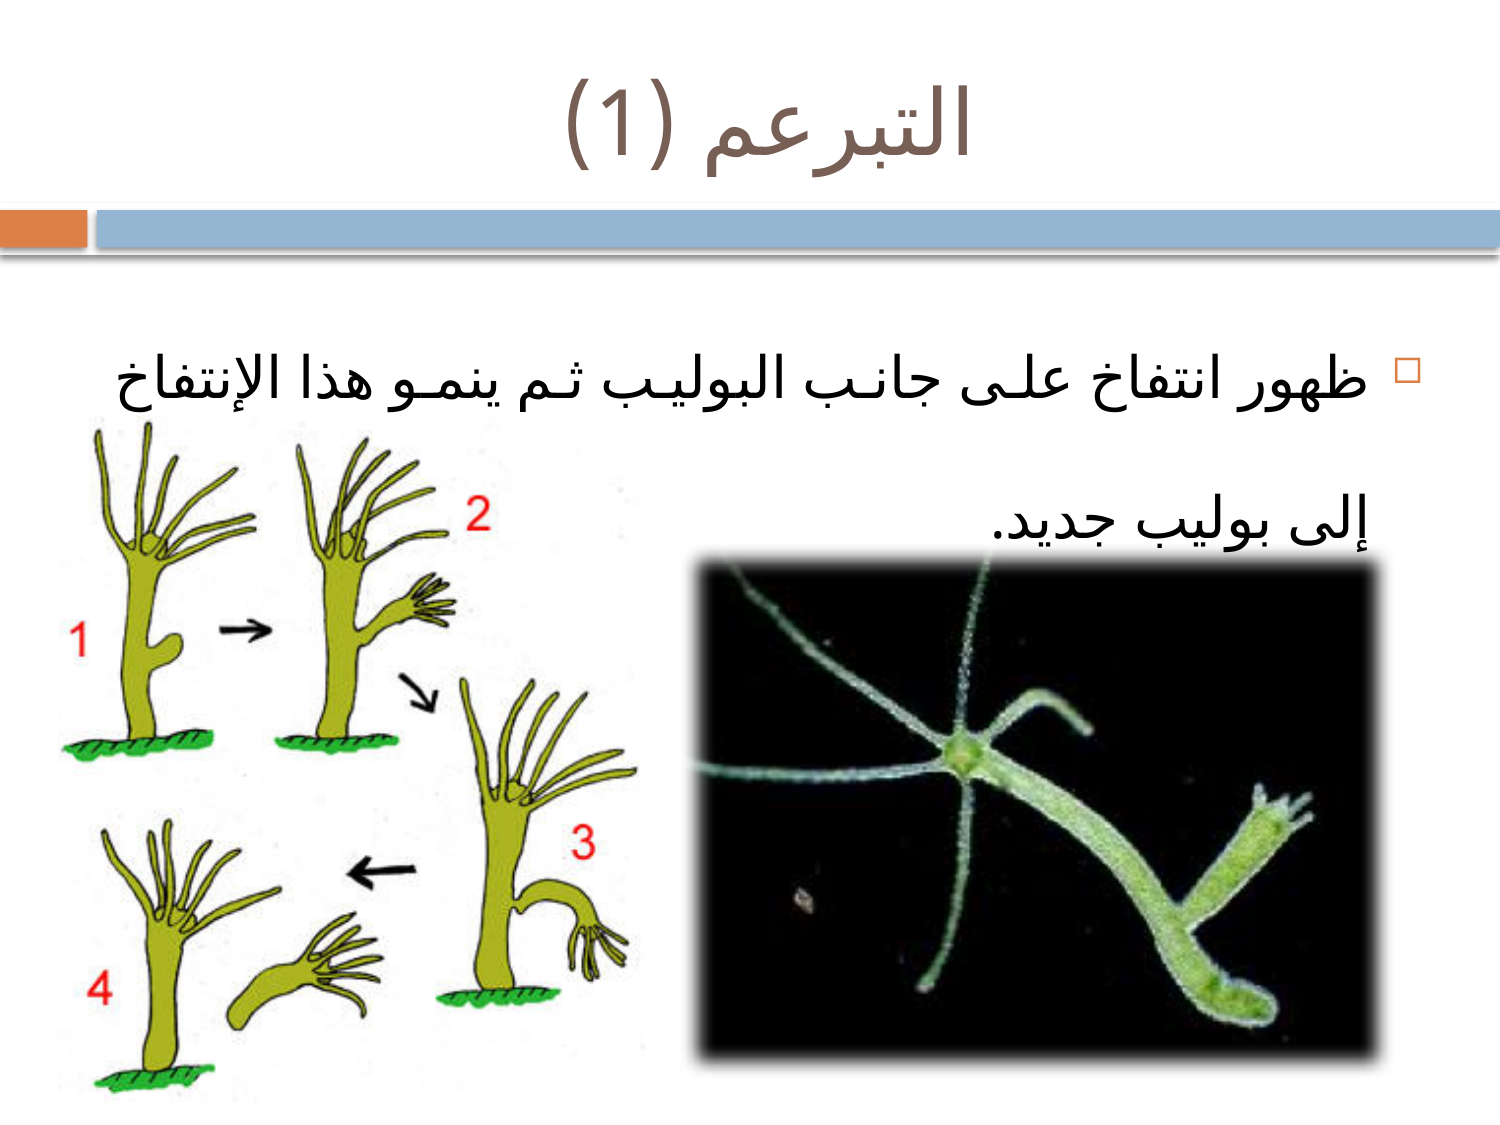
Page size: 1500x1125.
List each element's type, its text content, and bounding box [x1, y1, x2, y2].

picture [58, 414, 645, 1102]
picture [679, 542, 1395, 1079]
title التبرعم (1) [100, 37, 1438, 200]
list ظهور انتفاخ على جانب البوليب ثم ينمو هذا الإنتفاخ إلى بوليب جديد. [100, 262, 1438, 1000]
